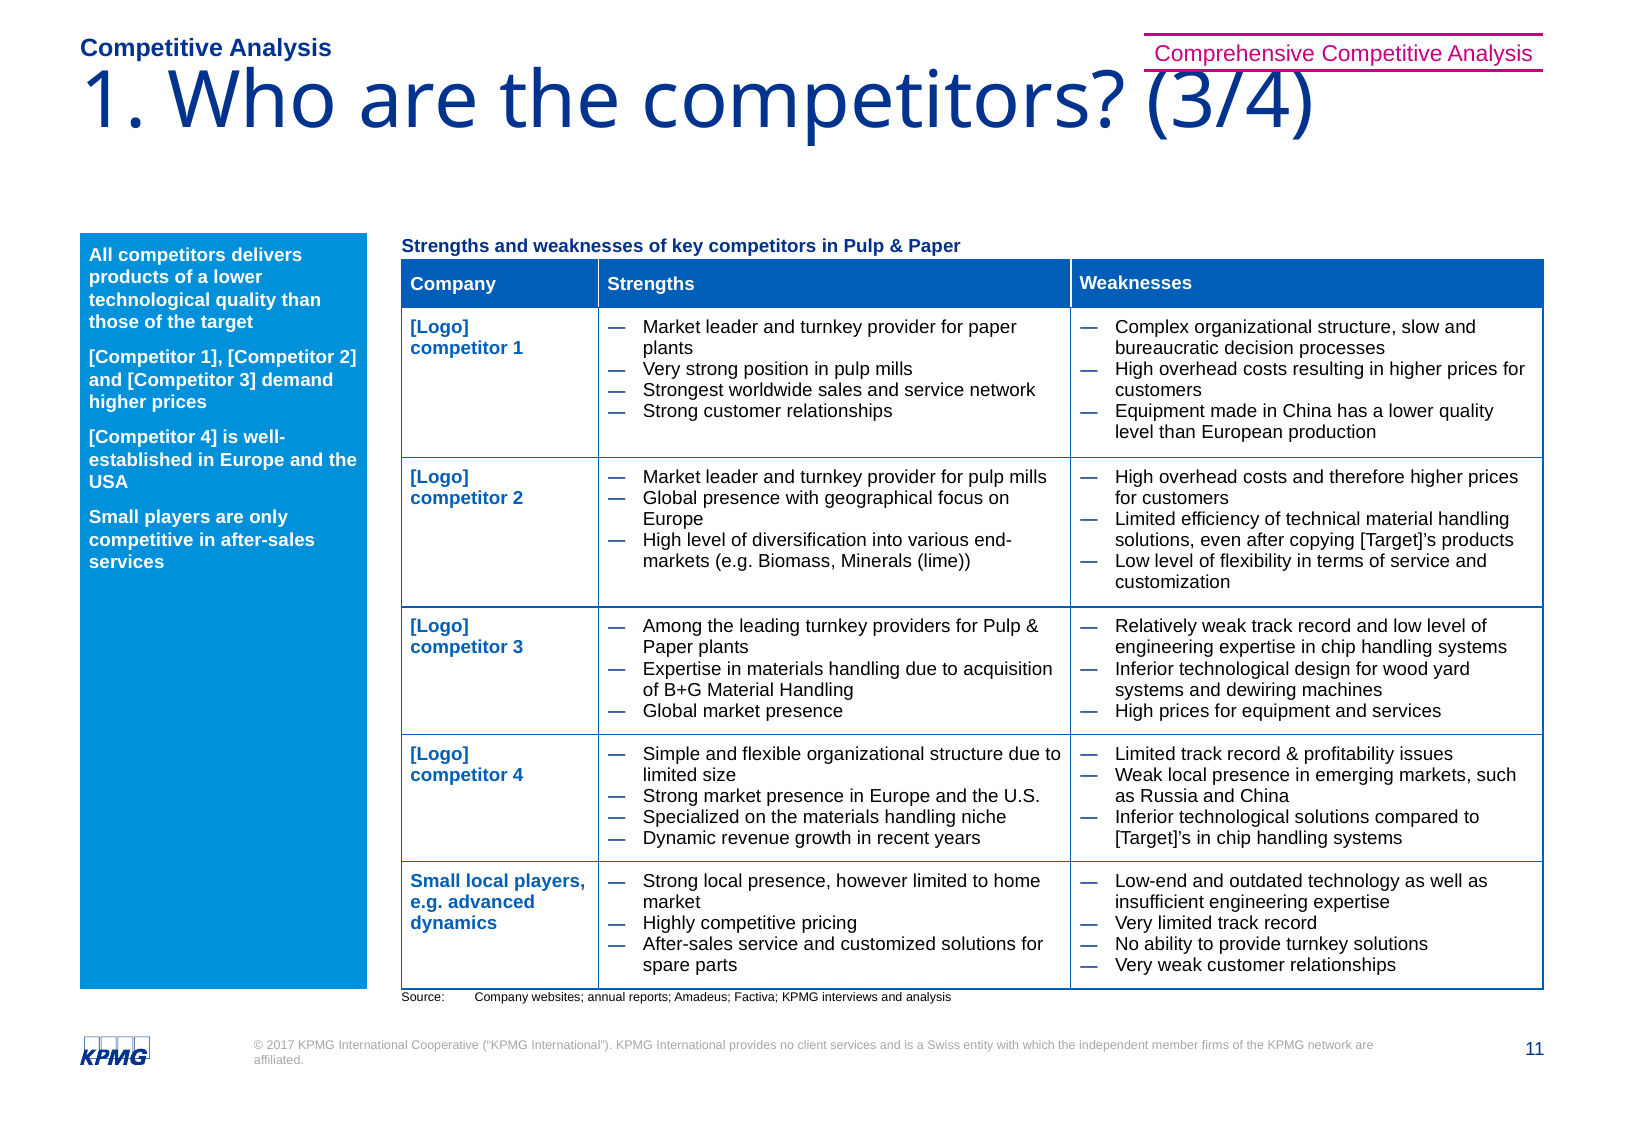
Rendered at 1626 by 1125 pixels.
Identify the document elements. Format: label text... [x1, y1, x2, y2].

table_cell Market leader and turnkey provider for paper plants Very strong position in pulp mills Strongest worldwide sales and service network Strong customer relationships [599, 308, 1070, 457]
table_cell Strong local presence, however limited to home market Highly competitive pricing After-sales service and customized solutions for spare parts [599, 862, 1070, 988]
table_header Strengths [599, 261, 1070, 307]
table_cell Relatively weak track record and low level of engineering expertise in chip handling systems Inferior technological design for wood yard systems and dewiring machines High prices for equipment and services [1071, 608, 1542, 734]
table_cell [Logo] competitor 3 [402, 608, 598, 734]
table_cell Complex organizational structure, slow and bureaucratic decision processes High overhead costs resulting in higher prices for customers Equipment made in China has a lower quality level than European production [1071, 308, 1542, 457]
table_cell Limited track record & profitability issues Weak local presence in emerging markets, such as Russia and China Inferior technological solutions compared to [Target]’s in chip handling systems [1071, 735, 1542, 861]
table_cell Low-end and outdated technology as well as insufficient engineering expertise Very limited track record No ability to provide turnkey solutions Very weak customer relationships [1071, 862, 1542, 988]
table_cell Among the leading turnkey providers for Pulp & Paper plants Expertise in materials handling due to acquisition of B+G Material Handling Global market presence [599, 608, 1070, 734]
list All competitors delivers products of a lower technological quality than those of the target [Competitor 1], [Competitor 2] and [Competitor 3] demand higher prices [Competitor 4] is well-established in Europe and the USA Small players are only competitive in after-sales services [80, 233, 367, 989]
table_cell Market leader and turnkey provider for pulp mills Global presence with geographical focus on Europe High level of diversification into various end-markets (e.g. Biomass, Minerals (lime)) [599, 458, 1070, 606]
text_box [1144, 34, 1544, 71]
table_cell [Logo] competitor 1 [402, 308, 598, 457]
table_header Weaknesses [1072, 261, 1542, 307]
table_cell Simple and flexible organizational structure due to limited size Strong market presence in Europe and the U.S. Specialized on the materials handling niche Dynamic revenue growth in recent years [599, 735, 1070, 861]
table_cell Small local players, e.g. advanced dynamics [402, 862, 598, 988]
text_box Strengths and weaknesses of key competitors in Pulp & Paper [401, 233, 1545, 263]
table_cell [Logo] competitor 2 [402, 458, 598, 606]
table_header Company [402, 261, 598, 307]
title 1. Who are the competitors? (3/4) [80, 74, 1544, 193]
table_cell [Logo] competitor 4 [402, 735, 598, 861]
table_cell High overhead costs and therefore higher prices for customers Limited efficiency of technical material handling solutions, even after copying [Target]’s products Low level of flexibility in terms of service and customization [1071, 458, 1542, 606]
text_box Source: Company websites; annual reports; Amadeus; Factiva; KPMG interviews and analysis [401, 990, 1277, 1004]
list Competitive Analysis [80, 33, 1144, 62]
